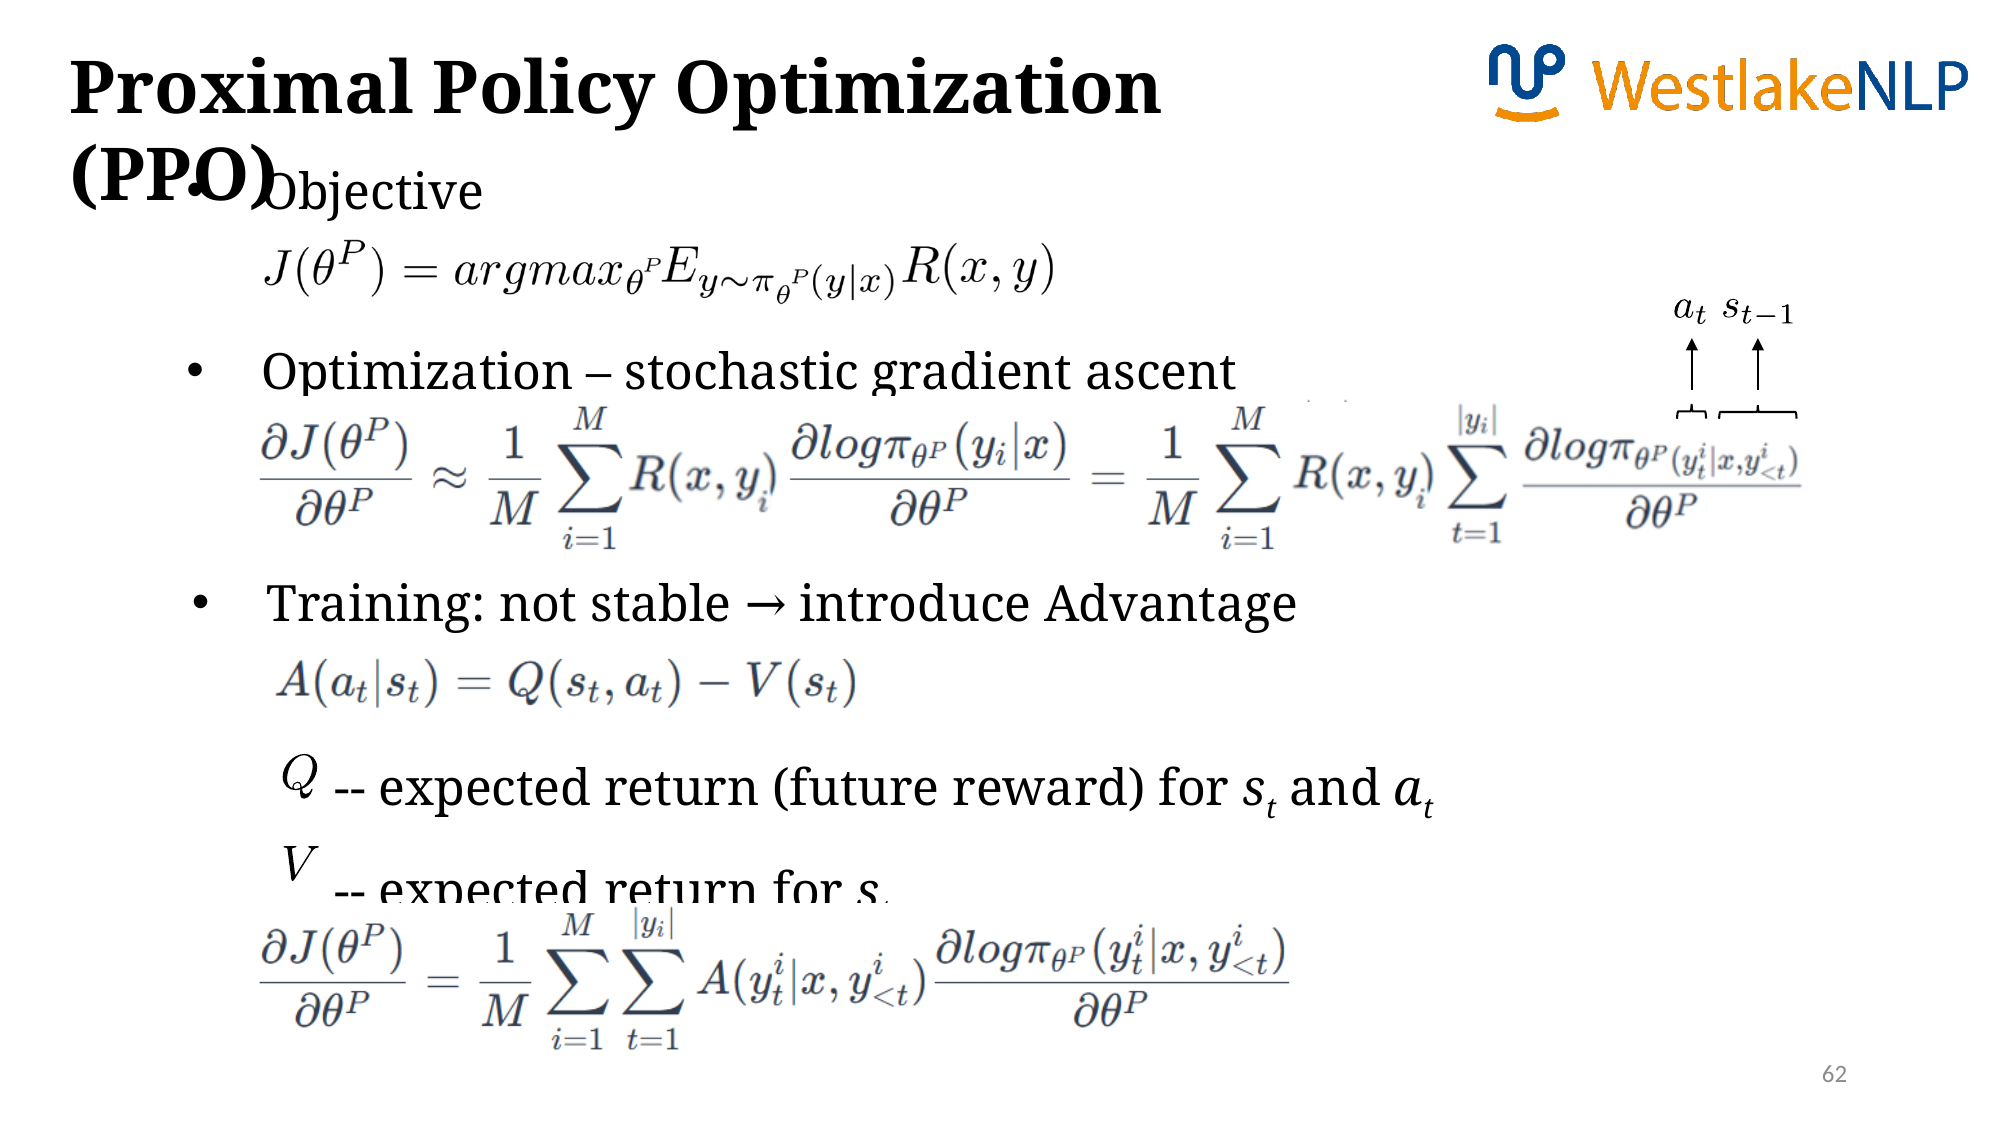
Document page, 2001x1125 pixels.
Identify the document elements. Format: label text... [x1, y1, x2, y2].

text_box Training: not stable → introduce Advantage -- expected return (future reward) for st and at -- expected return for st [176, 533, 1809, 934]
picture [262, 235, 1057, 307]
text_box [283, 846, 319, 882]
picture [1459, 0, 2000, 170]
picture [252, 396, 1812, 560]
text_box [1722, 298, 1793, 324]
text_box [282, 753, 318, 799]
text_box Proximal Policy Optimization (PPO) [55, 32, 1341, 223]
slide_number 62 [1412, 1042, 1863, 1103]
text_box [1674, 299, 1706, 324]
text_box Objective Optimization – stochastic gradient ascent [171, 223, 1273, 408]
picture [271, 651, 863, 716]
picture [252, 903, 1297, 1056]
